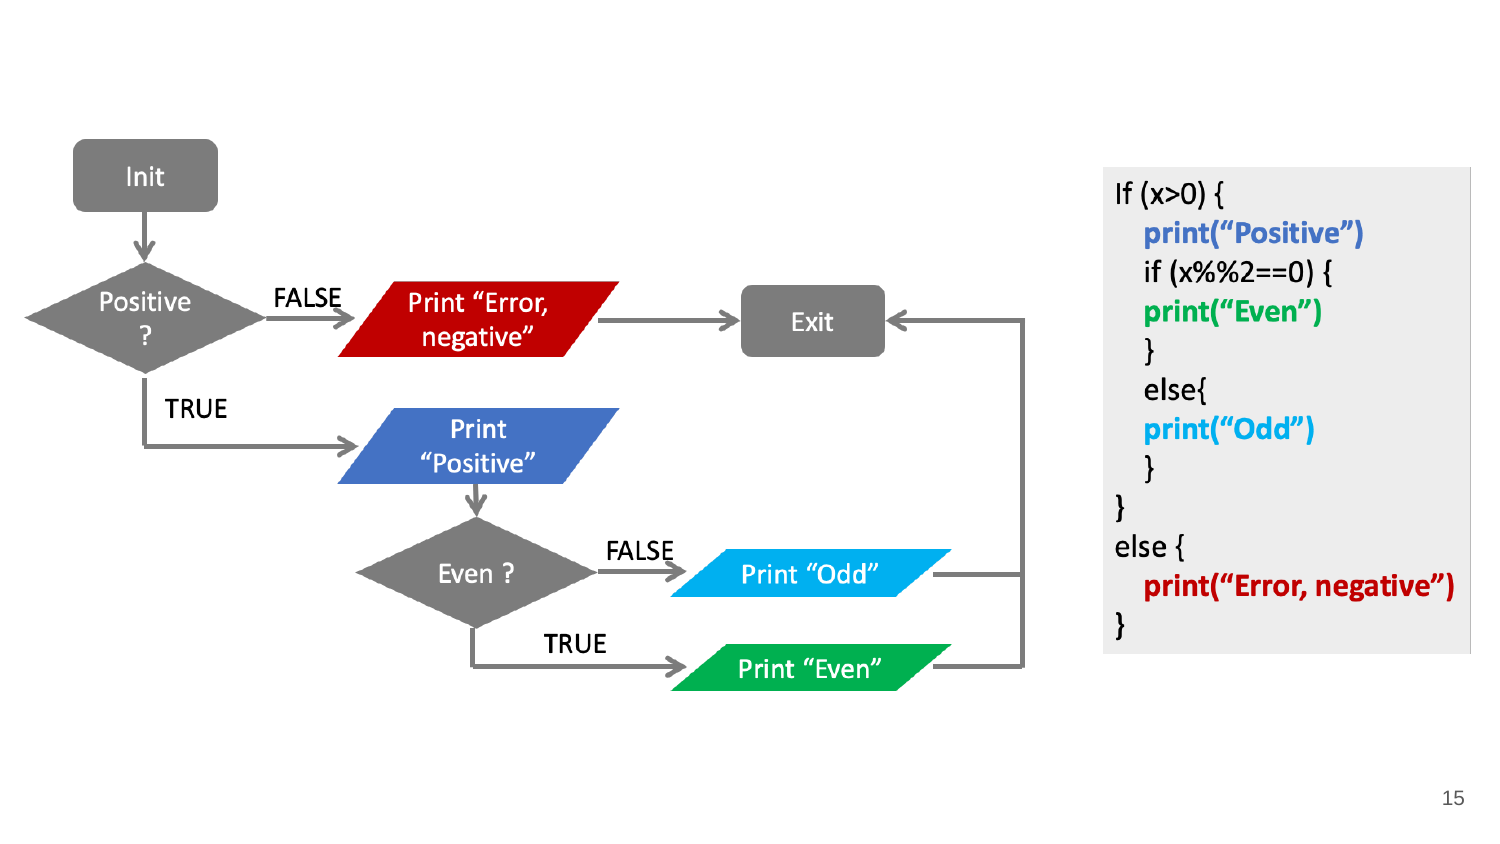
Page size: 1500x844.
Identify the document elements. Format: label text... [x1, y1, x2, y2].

slide_number ‹#› [1389, 764, 1480, 830]
picture [24, 139, 1476, 704]
